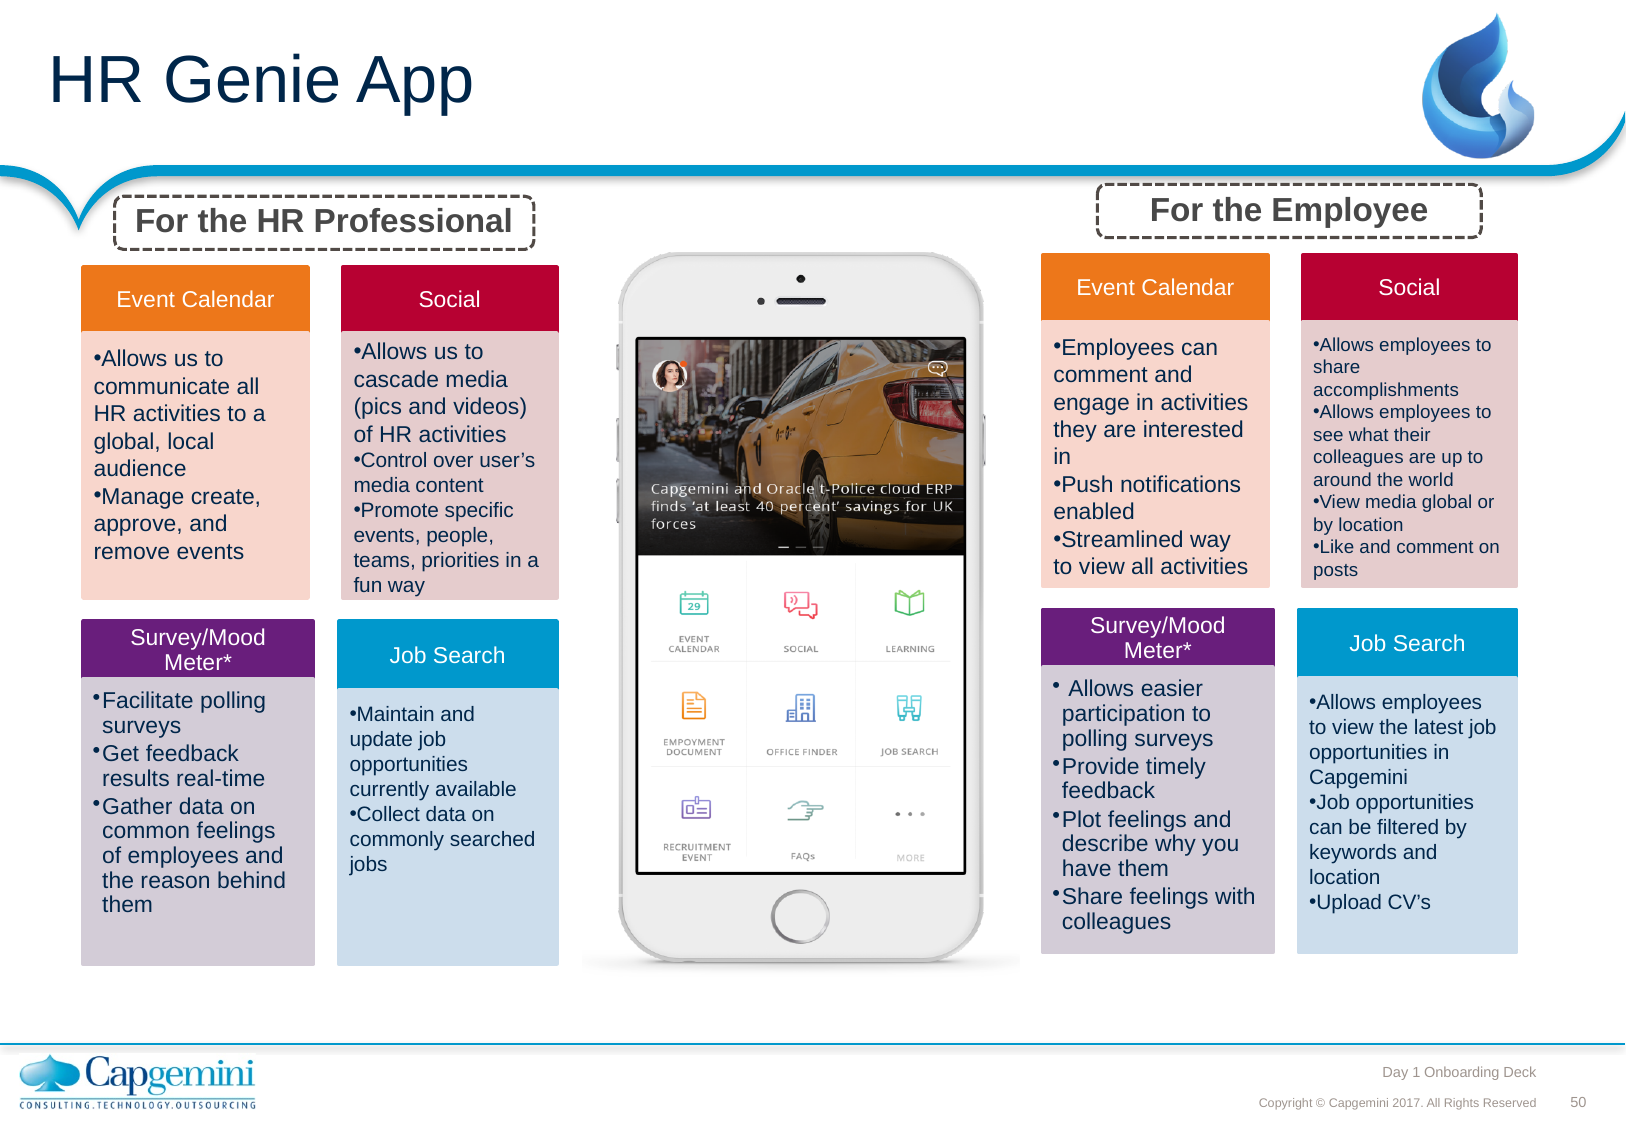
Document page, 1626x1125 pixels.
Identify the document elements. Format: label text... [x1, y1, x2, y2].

picture [19, 1053, 256, 1110]
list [1399, 6, 1558, 165]
title HR Genie App [0, 0, 1625, 165]
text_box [82, 184, 1517, 988]
